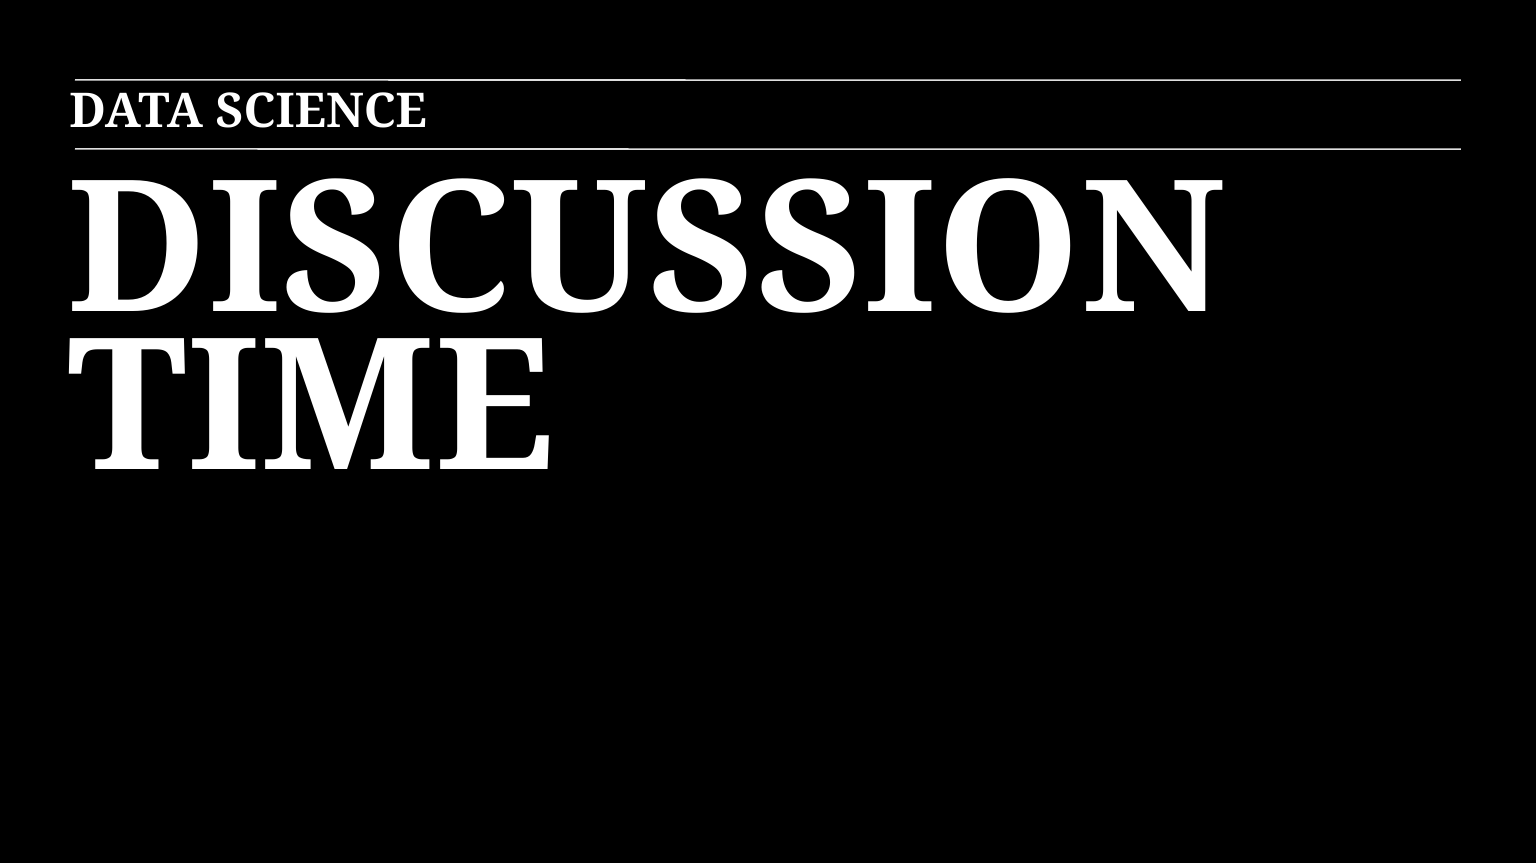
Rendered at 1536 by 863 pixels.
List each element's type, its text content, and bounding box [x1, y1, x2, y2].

list DATA SCIENCE [60, 80, 1112, 184]
title DISCUSSION TIME [56, 182, 1440, 823]
